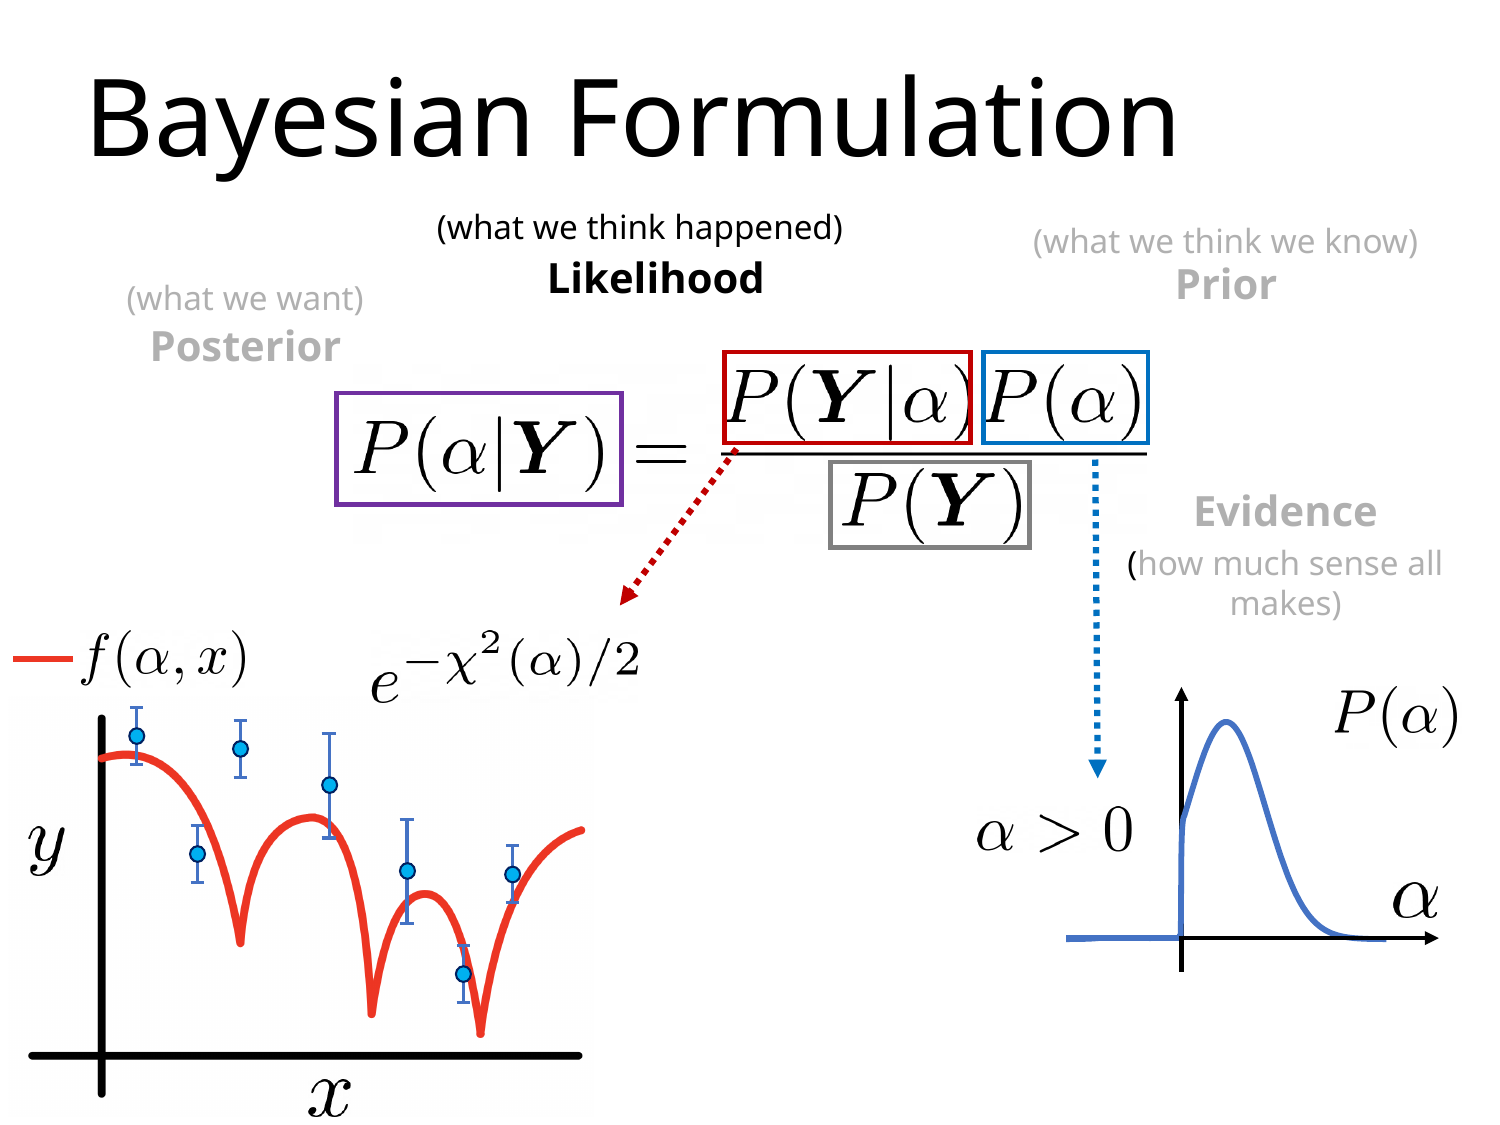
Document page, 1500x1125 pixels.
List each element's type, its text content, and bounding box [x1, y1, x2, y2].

text_box [336, 392, 353, 506]
text_box (what we think happened) [422, 198, 859, 254]
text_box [1052, 686, 1384, 972]
text_box [830, 544, 1031, 548]
picture [80, 630, 245, 688]
text_box [66, 263, 409, 386]
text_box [129, 707, 521, 1003]
text_box (how much sense all makes) [1110, 534, 1461, 629]
picture [1384, 686, 1463, 749]
title Bayesian Formulation [69, 13, 1364, 231]
text_box Likelihood [531, 254, 780, 310]
text_box [982, 351, 1149, 444]
picture [8, 630, 638, 1117]
text_box [951, 167, 1470, 313]
text_box [1136, 477, 1457, 623]
text_box [723, 351, 972, 364]
picture [1393, 882, 1438, 918]
picture [353, 364, 1147, 544]
picture [977, 806, 1132, 853]
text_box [619, 448, 737, 606]
